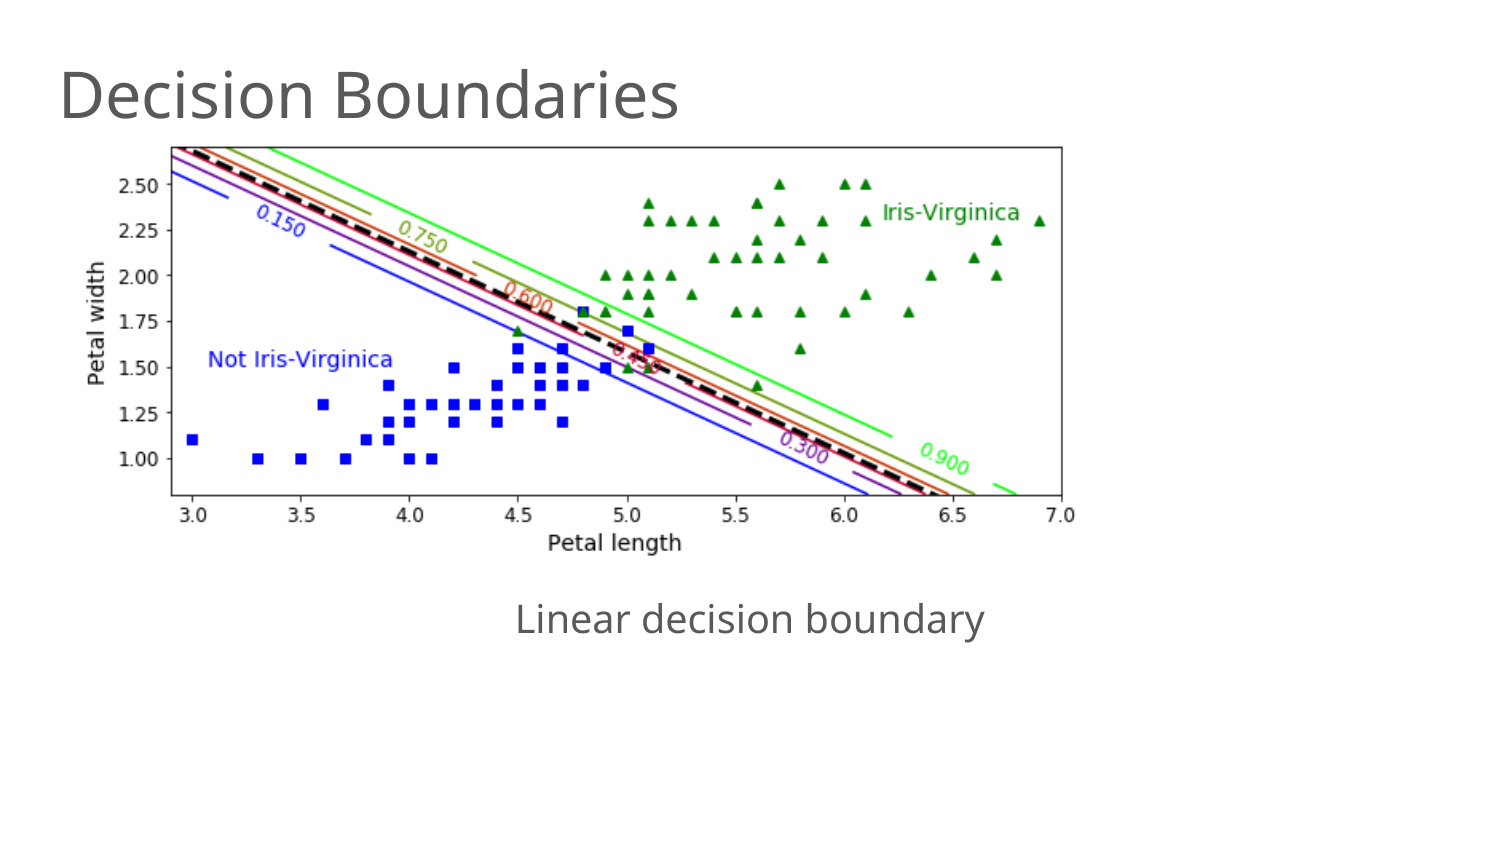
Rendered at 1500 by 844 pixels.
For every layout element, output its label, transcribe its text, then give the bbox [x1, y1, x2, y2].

picture [77, 131, 1087, 568]
text_box Decision Boundaries [58, 36, 1442, 138]
text_box Linear decision boundary [58, 578, 1442, 651]
